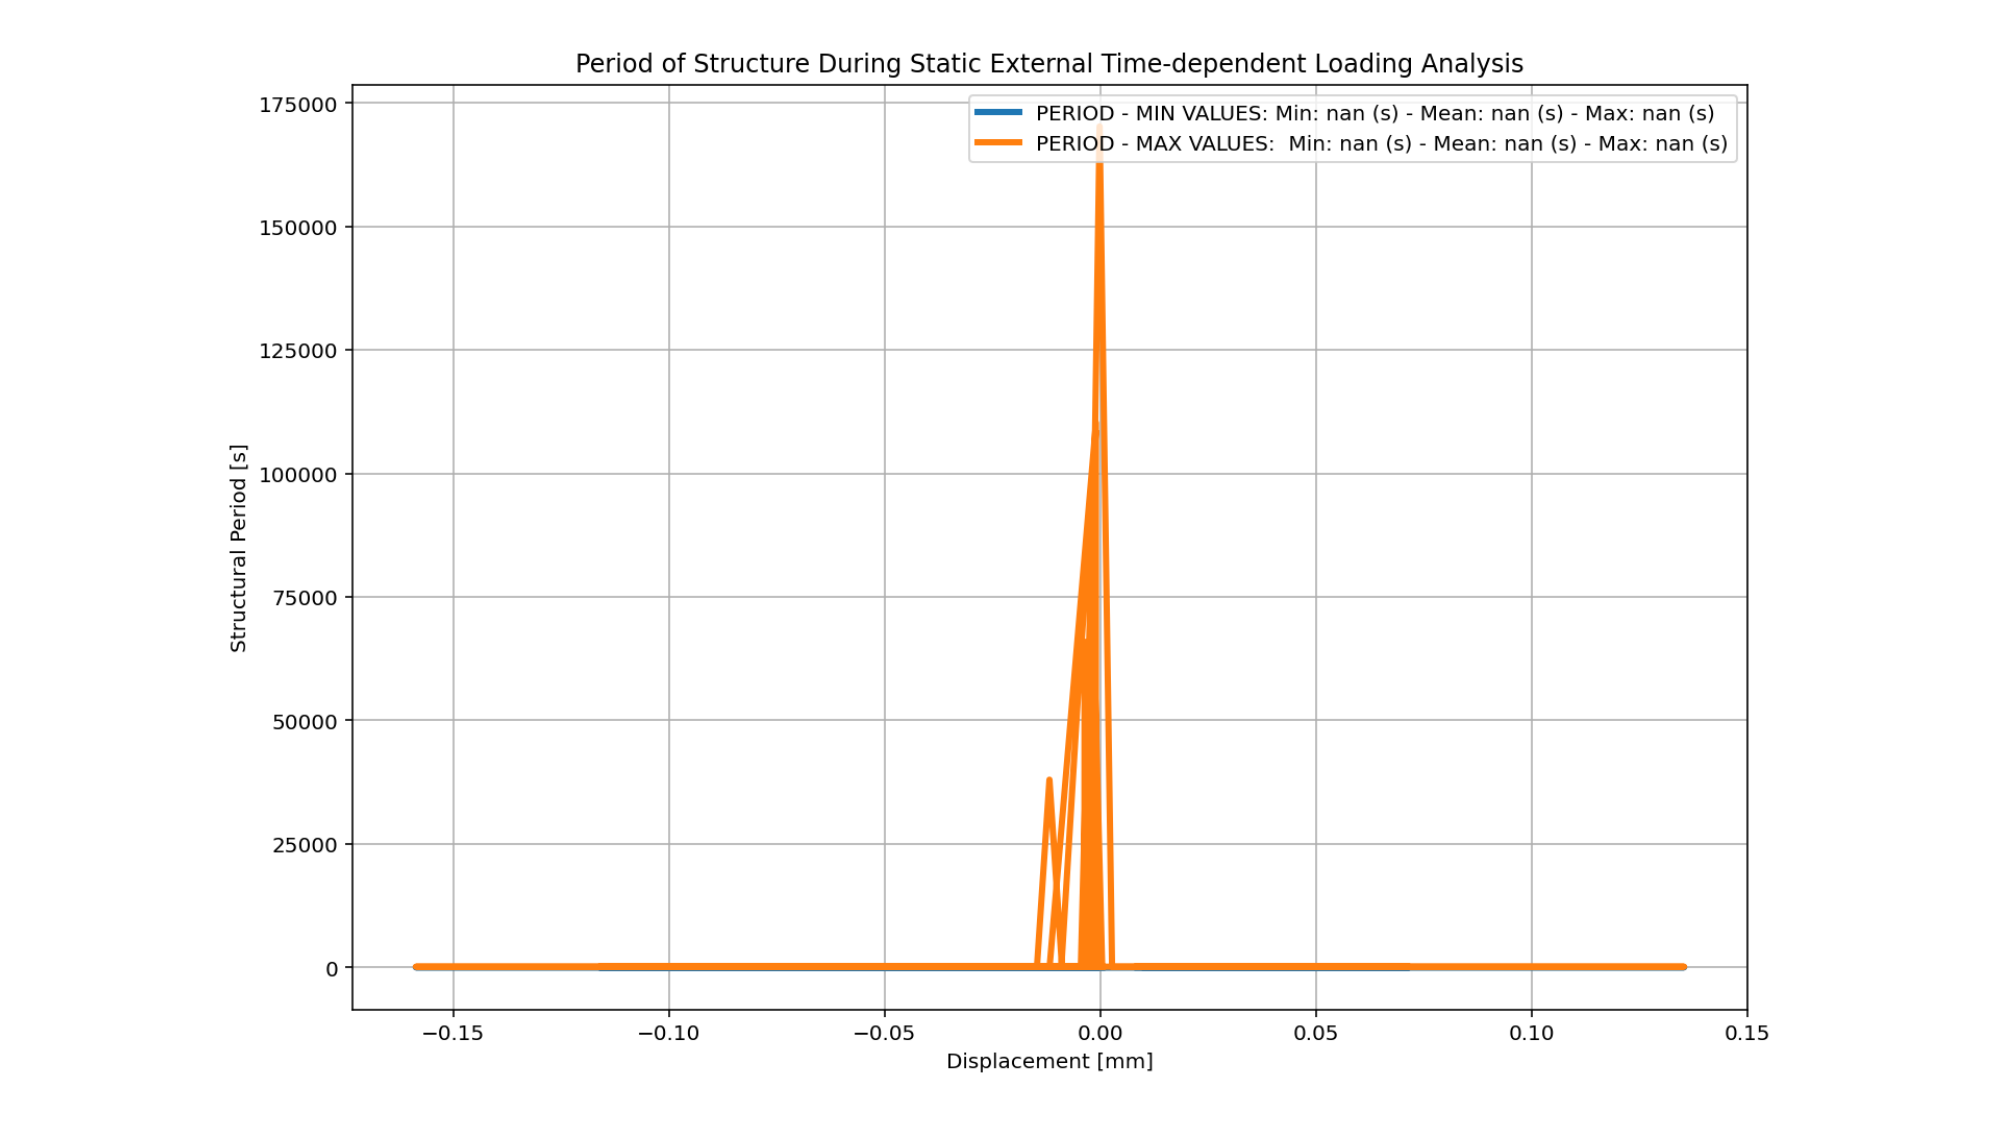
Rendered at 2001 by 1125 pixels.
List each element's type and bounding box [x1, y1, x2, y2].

picture [214, 37, 1786, 1087]
